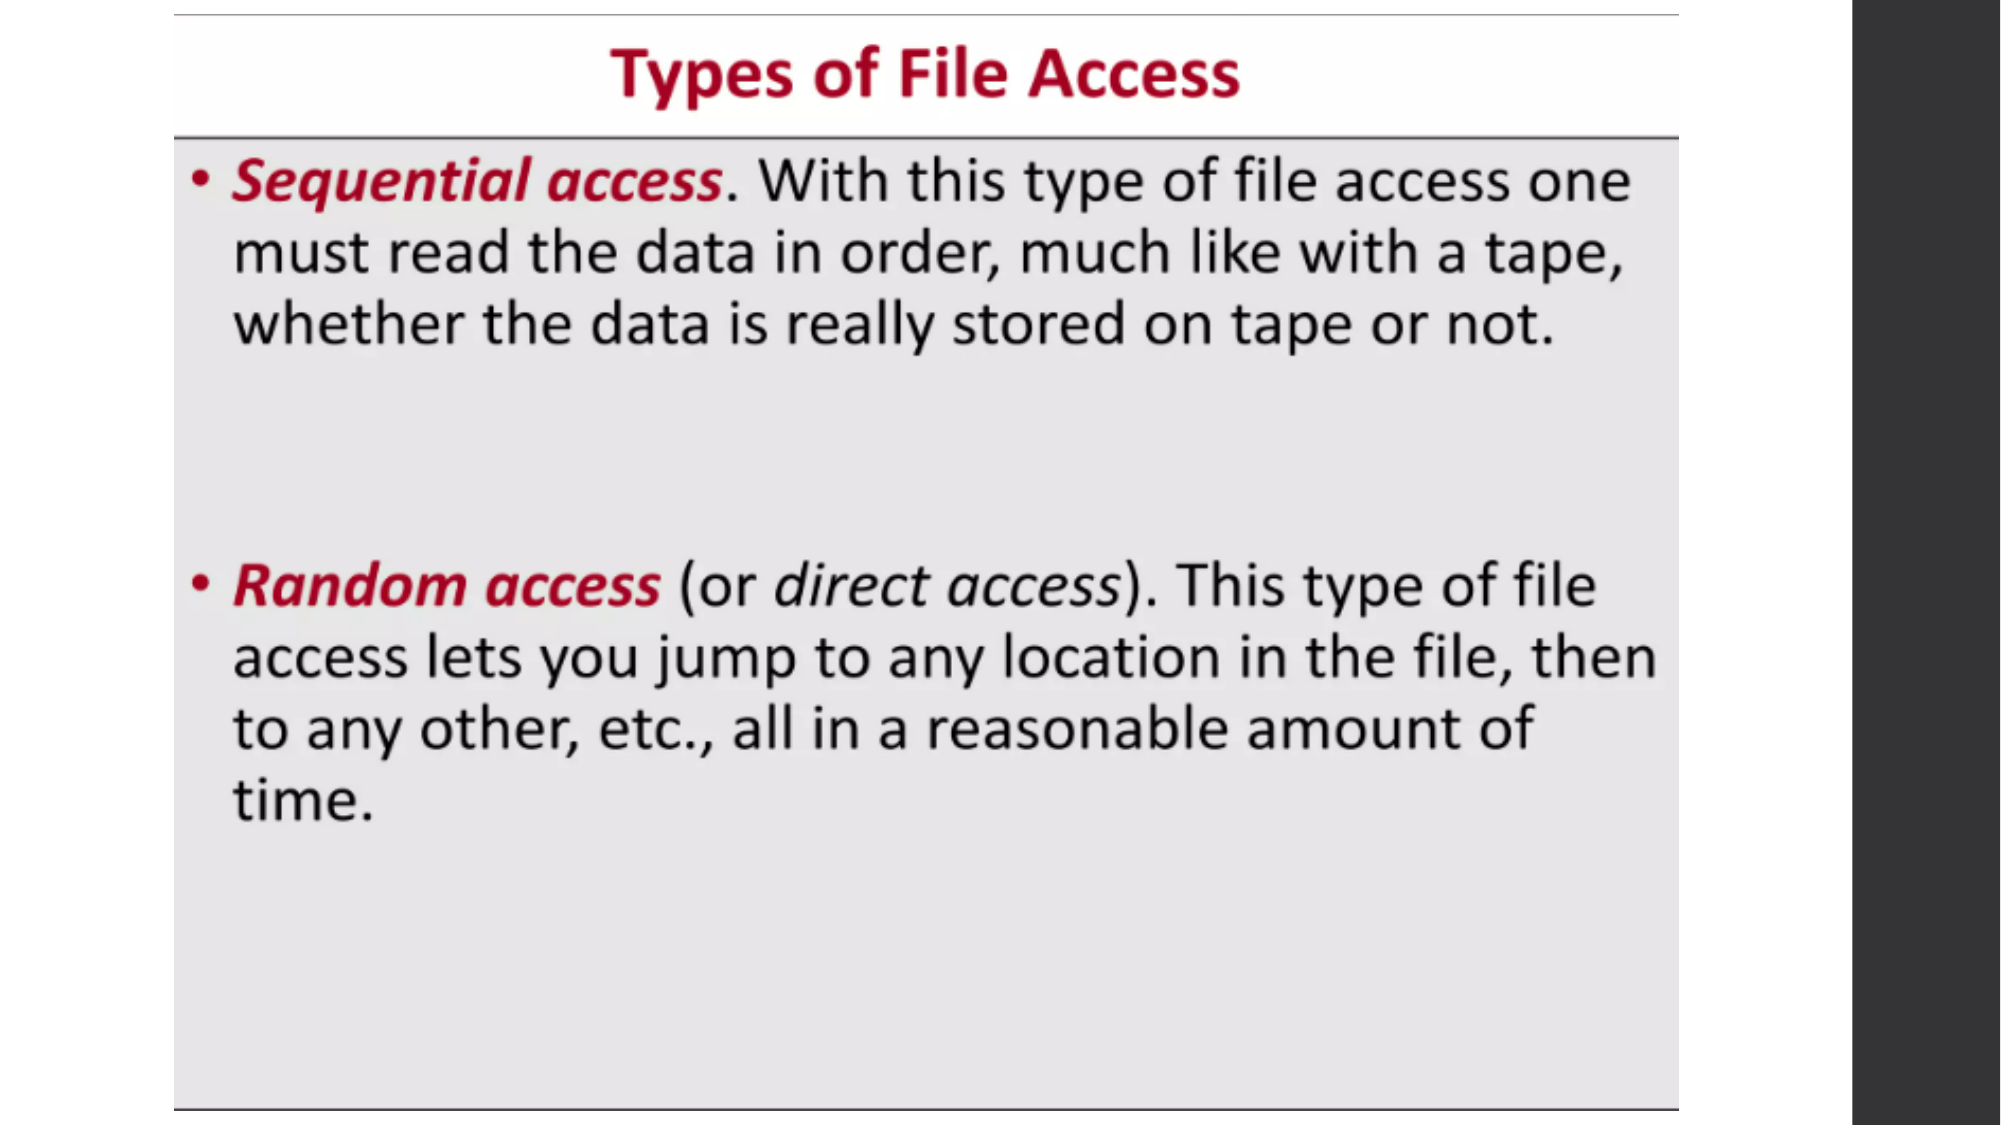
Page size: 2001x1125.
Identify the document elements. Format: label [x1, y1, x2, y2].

list [173, 14, 1680, 1111]
